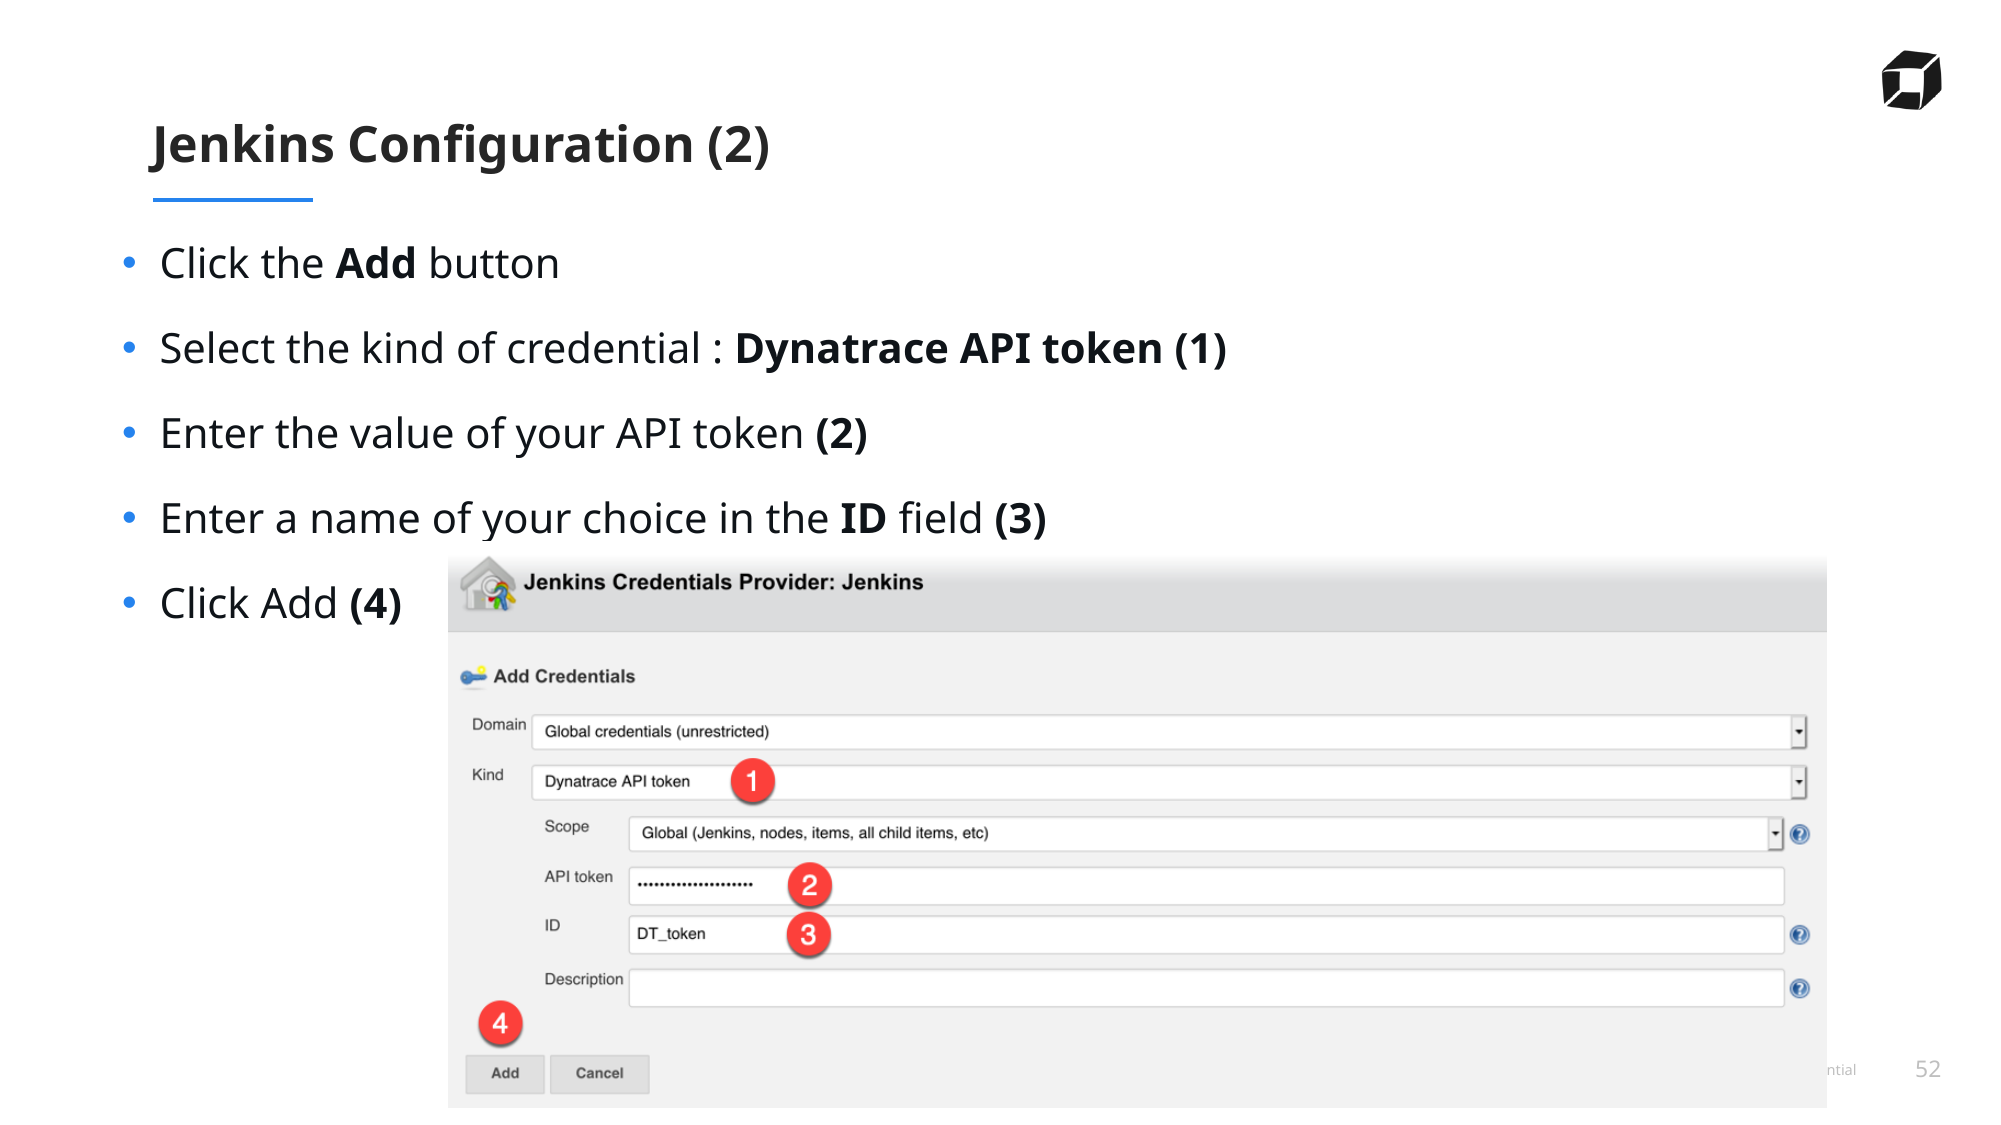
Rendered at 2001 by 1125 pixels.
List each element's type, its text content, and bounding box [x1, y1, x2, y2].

picture [1881, 50, 1942, 110]
title Jenkins Configuration (2) [137, 59, 1863, 181]
list Click the Add button Select the kind of credential : Dynatrace API token (1) Enter the value of your API token (2) Enter a name of your choice in the ID field (3) Click Add (4) [107, 219, 2000, 702]
picture [448, 541, 1827, 1108]
